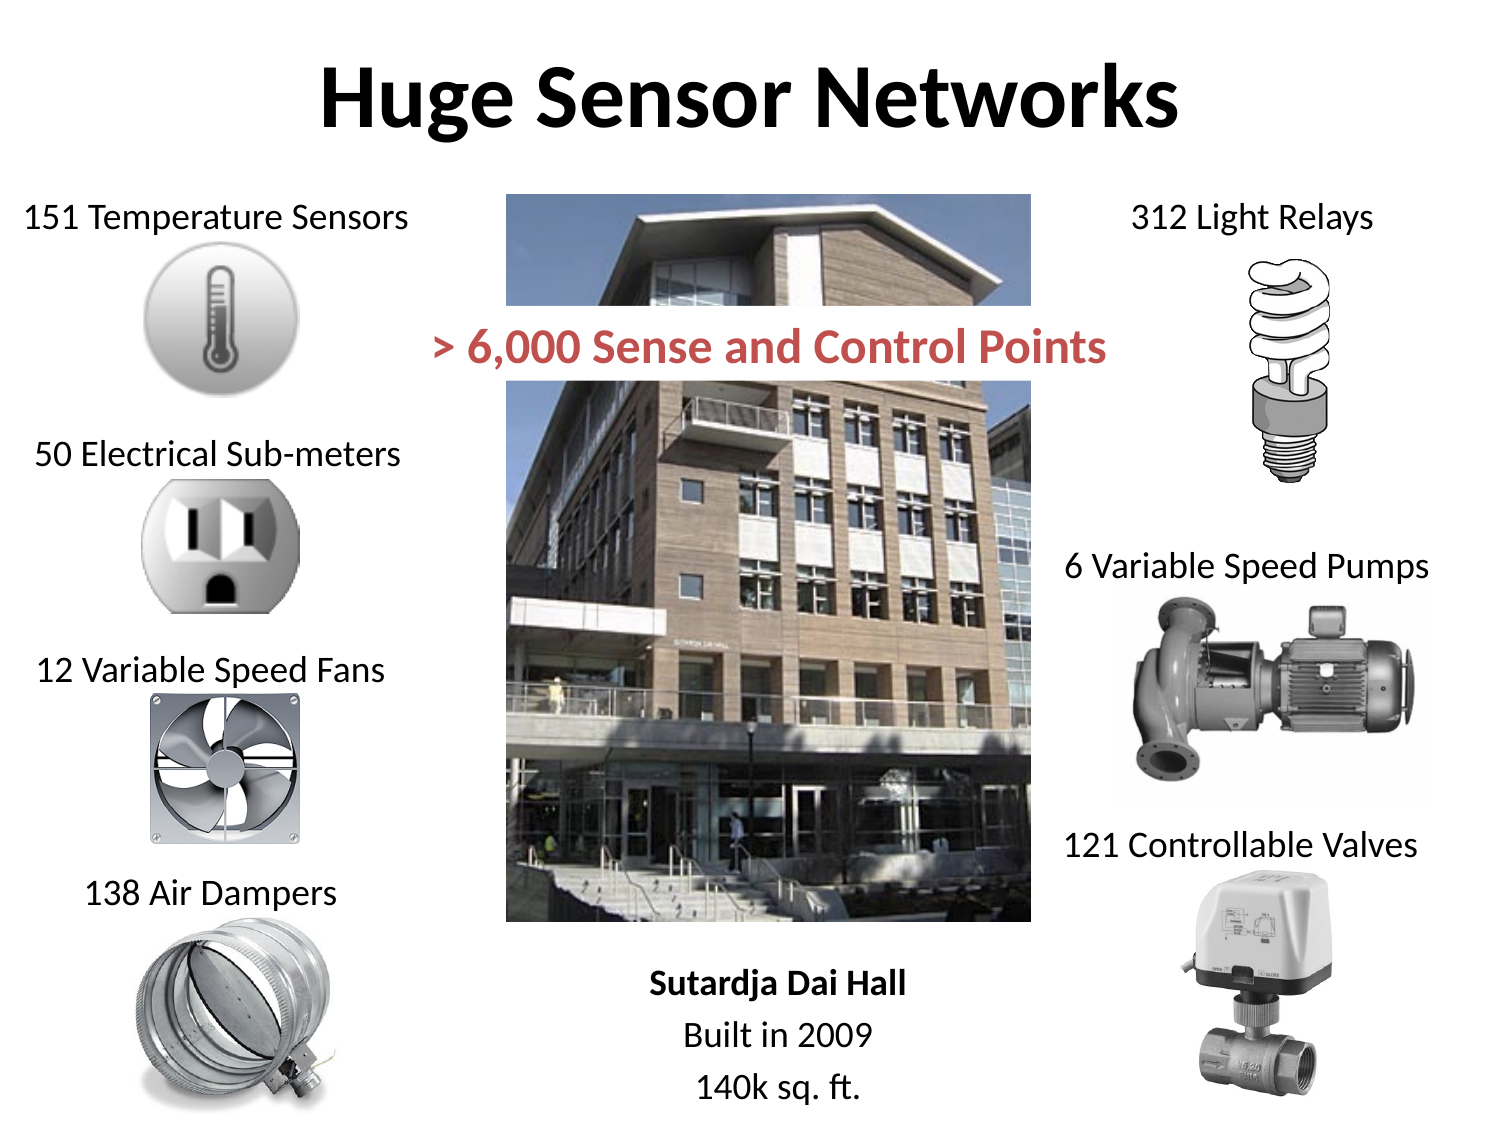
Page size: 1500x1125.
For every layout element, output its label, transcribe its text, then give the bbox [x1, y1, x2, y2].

title Huge Sensor Networks [75, 5, 1425, 177]
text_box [1039, 184, 1453, 1117]
list Sutardja Dai Hall Built in 2009 140k sq. ft. [542, 950, 1015, 1116]
text_box > 6,000 Sense and Control Points [437, 305, 500, 381]
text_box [0, 184, 433, 1114]
picture [505, 193, 1031, 922]
